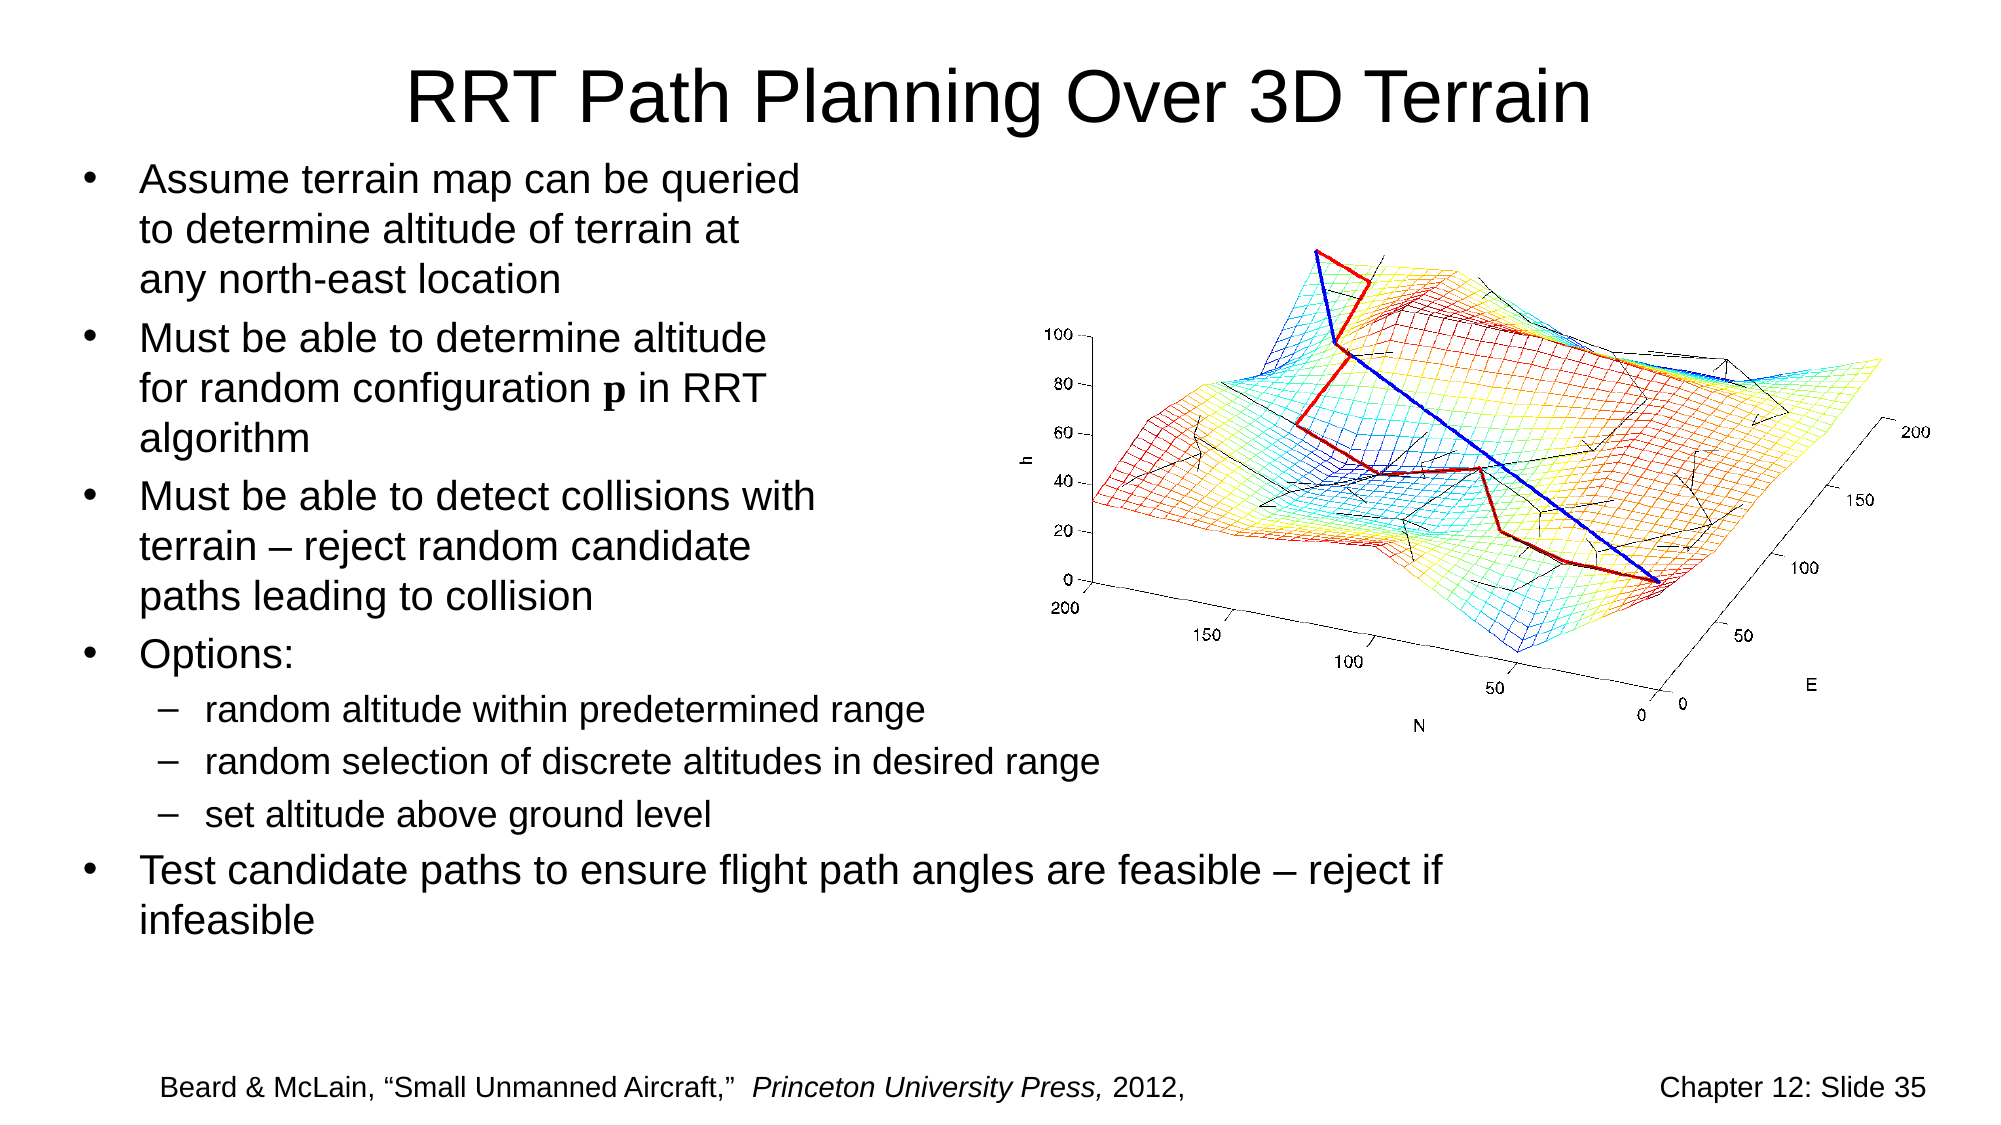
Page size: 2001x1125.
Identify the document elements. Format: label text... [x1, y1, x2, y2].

list Assume terrain map can be queried to determine altitude of terrain at any north-east location Must be able to determine altitude for random configuration p in RRT algorithm Must be able to detect collisions with terrain – reject random candidate paths leading to collision Options: random altitude within predetermined range random selection of discrete altitudes in desired range set altitude above ground level Test candidate paths to ensure flight path angles are feasible – reject if infeasible [67, 144, 1550, 1086]
title RRT Path Planning Over 3D Terrain [99, 39, 1900, 145]
picture [1011, 236, 1933, 737]
